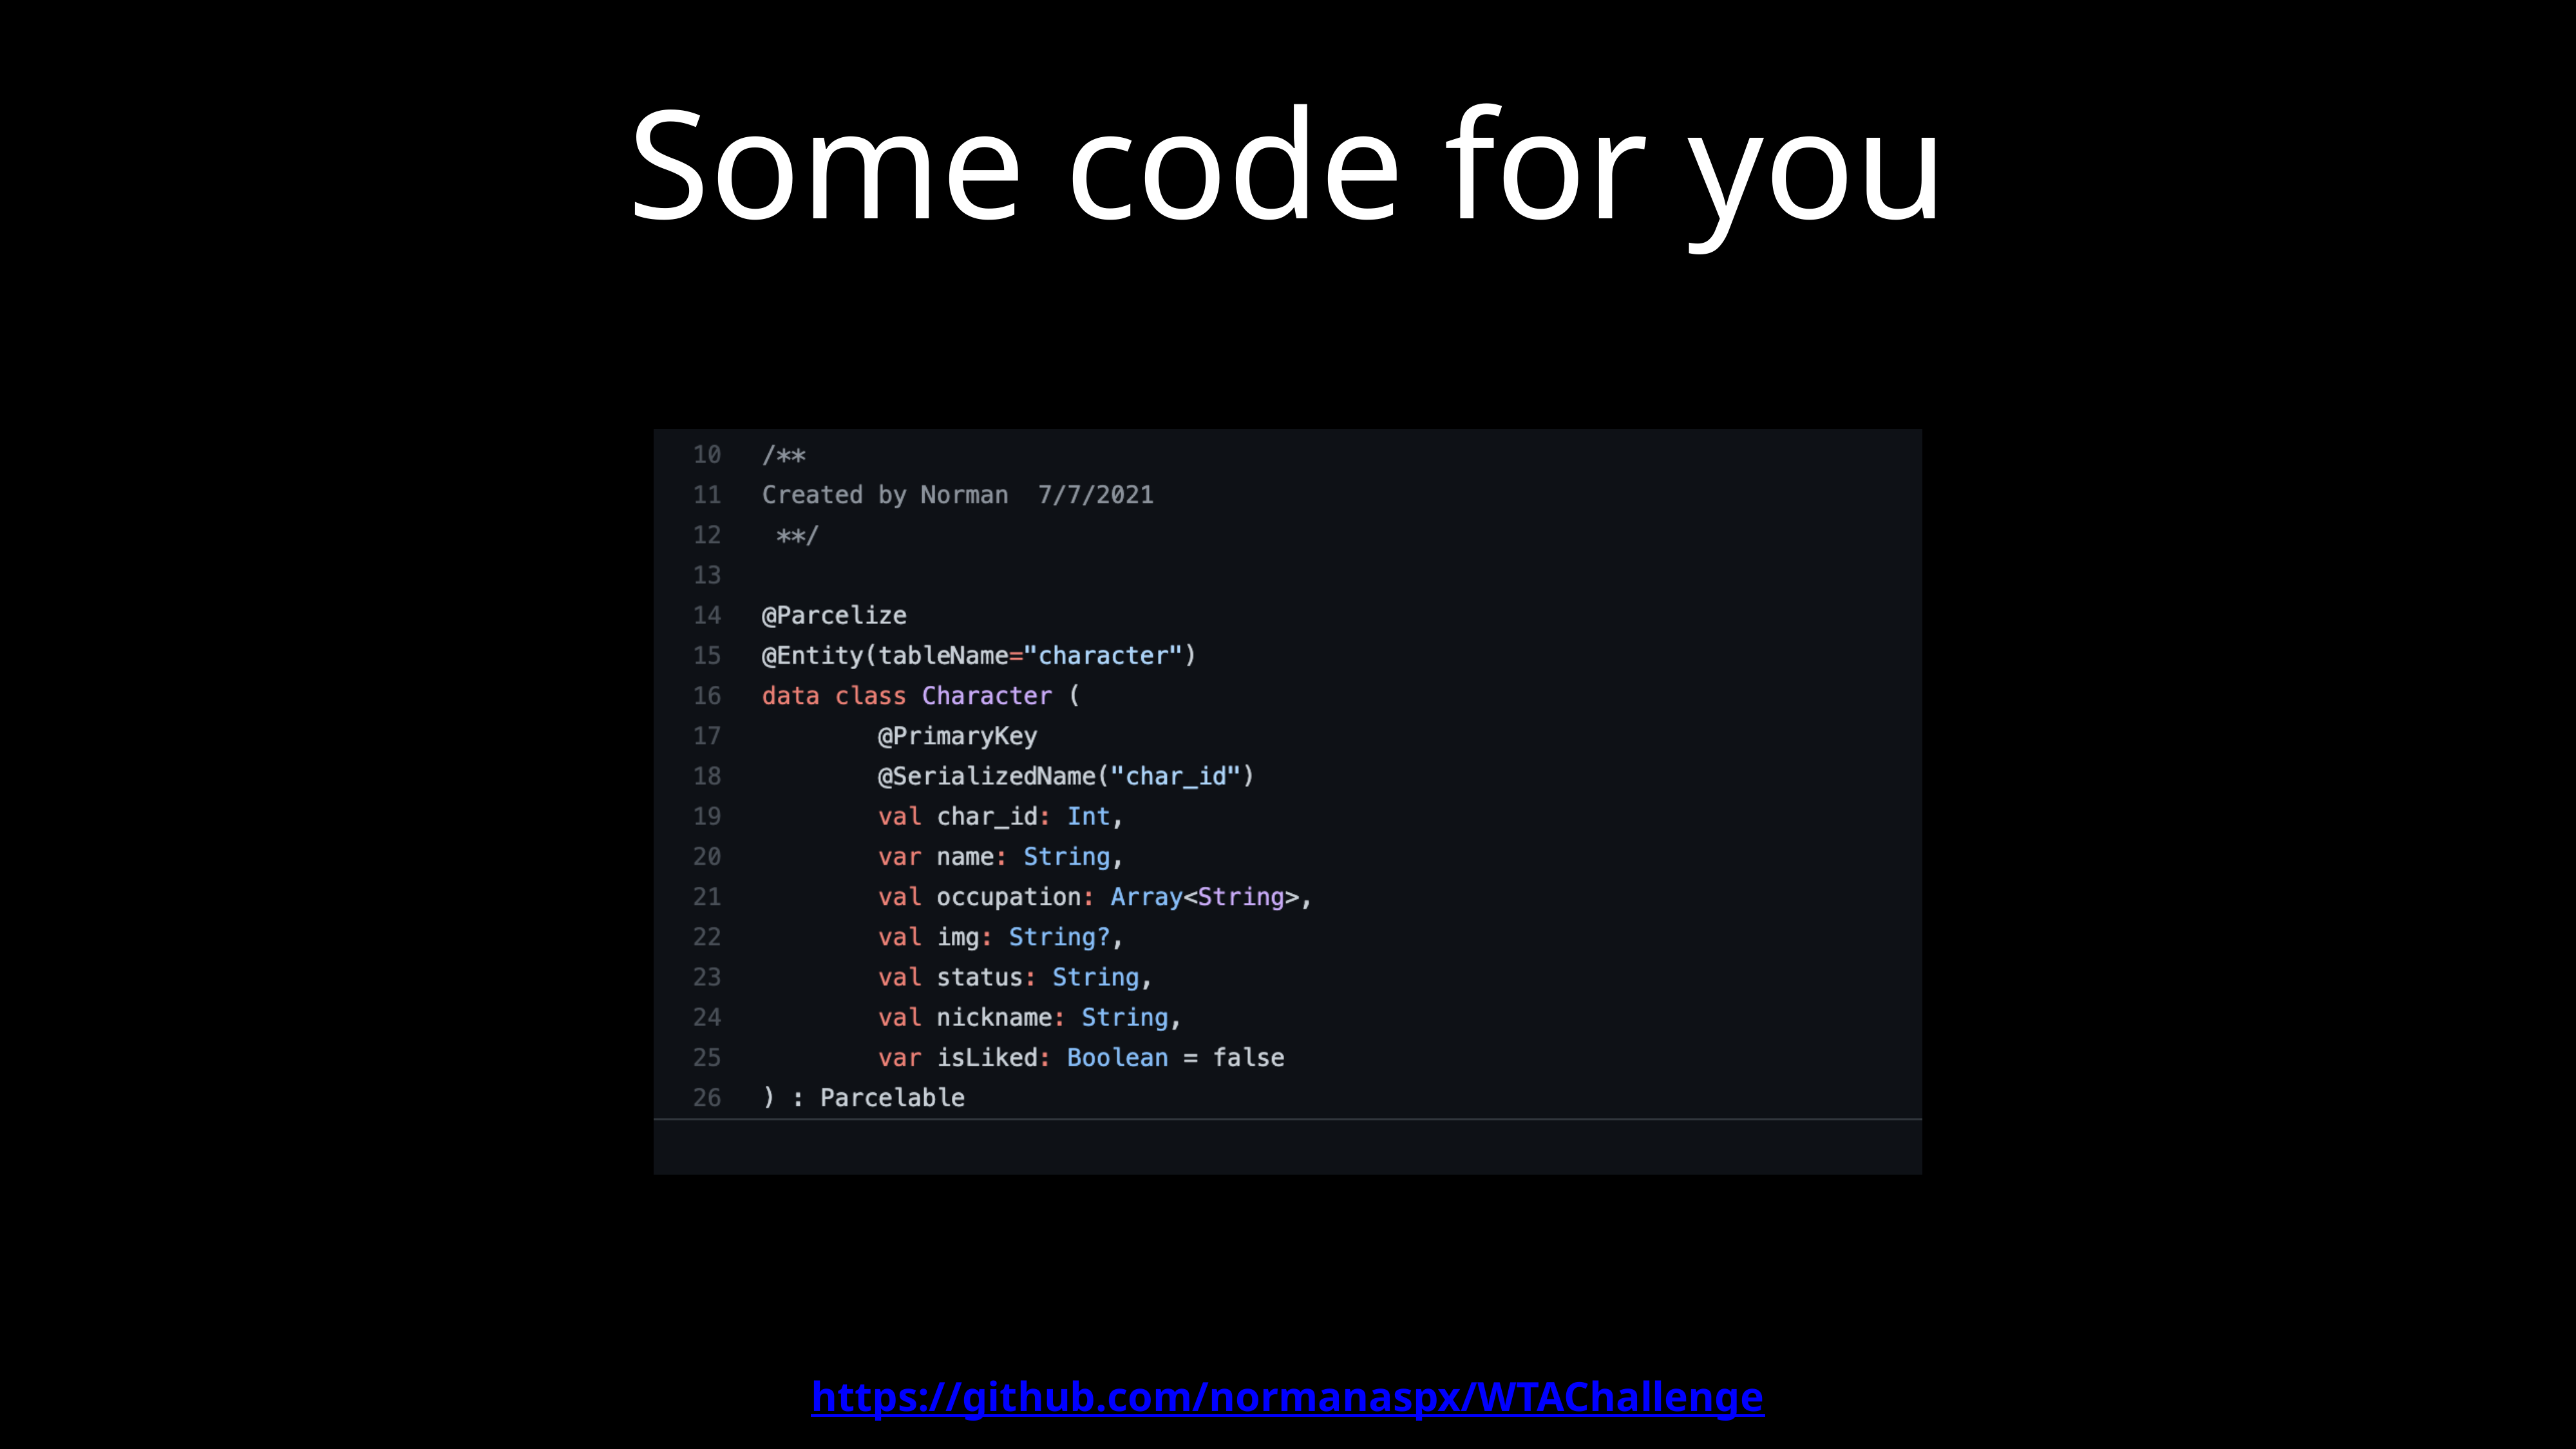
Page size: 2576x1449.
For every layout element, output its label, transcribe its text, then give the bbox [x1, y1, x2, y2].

picture [654, 428, 1922, 1175]
title Some code for you [178, 37, 2398, 279]
text_box https://github.com/normanaspx/WTAChallenge [806, 1365, 1770, 1431]
